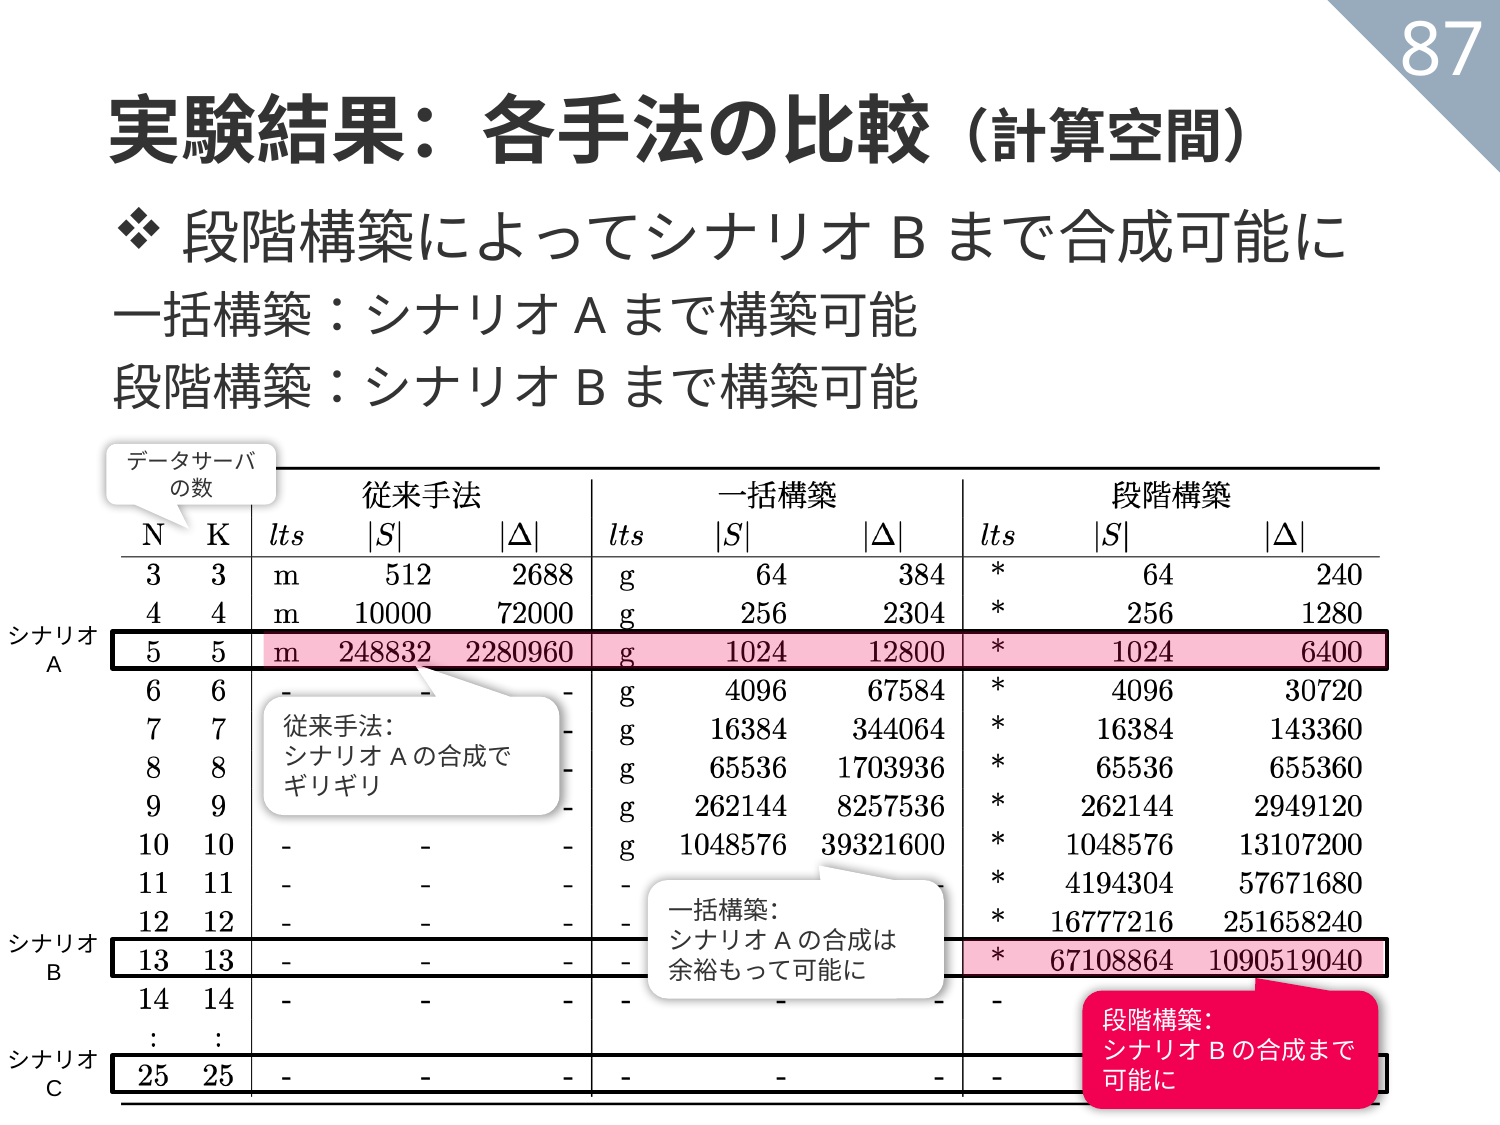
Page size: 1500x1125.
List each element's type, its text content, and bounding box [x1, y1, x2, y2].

text_box シナリオ B [0, 922, 107, 993]
text_box シナリオ A [0, 614, 107, 684]
text_box データサーバ の数 [104, 441, 279, 503]
picture [112, 462, 1388, 1106]
text_box 段階構築によってシナリオBまで合成可能に 一括構築：シナリオAまで構築可能 段階構築：シナリオBまで構築可能 [91, 185, 1500, 435]
text_box シナリオ C [0, 1038, 108, 1108]
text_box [1324, 0, 1500, 176]
text_box 実験結果：各手法の比較（計算空間） [91, 0, 1500, 185]
